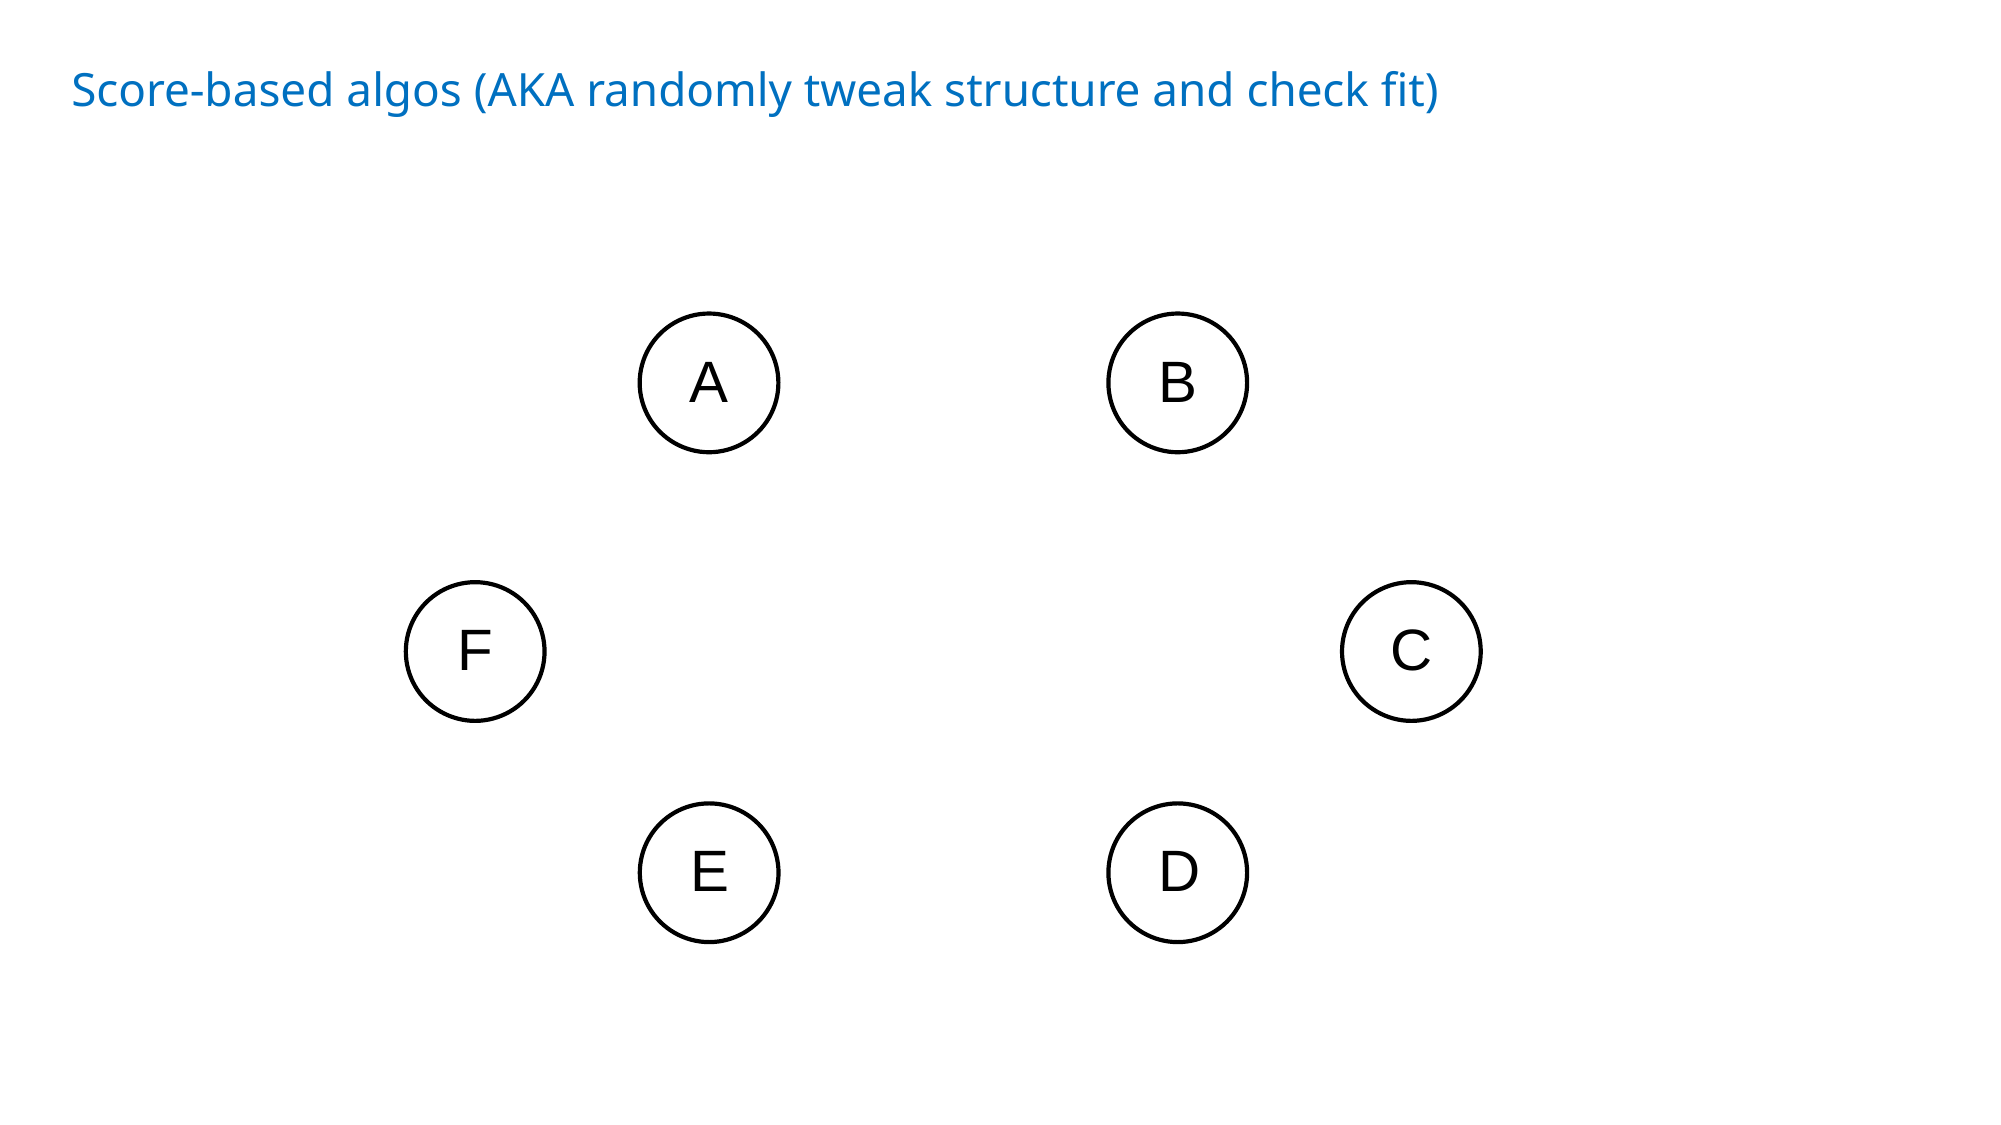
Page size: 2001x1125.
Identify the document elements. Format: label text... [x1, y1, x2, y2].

text_box [1368, 707, 1455, 722]
text_box [650, 312, 768, 344]
title Score-based algos (AKA randomly tweak structure and check fit) [56, 28, 1782, 154]
text_box F [405, 612, 545, 707]
text_box [1353, 581, 1470, 612]
text_box C [1342, 612, 1481, 707]
text_box [1134, 438, 1222, 454]
text_box [665, 438, 753, 454]
text_box B [1108, 344, 1248, 438]
text_box [1134, 928, 1222, 944]
text_box [416, 581, 534, 612]
text_box [1119, 312, 1237, 344]
text_box [431, 707, 519, 722]
text_box A [639, 344, 779, 438]
text_box [1118, 802, 1237, 834]
text_box D [1110, 834, 1249, 928]
text_box [650, 802, 768, 834]
text_box E [639, 834, 779, 928]
text_box [665, 928, 753, 944]
